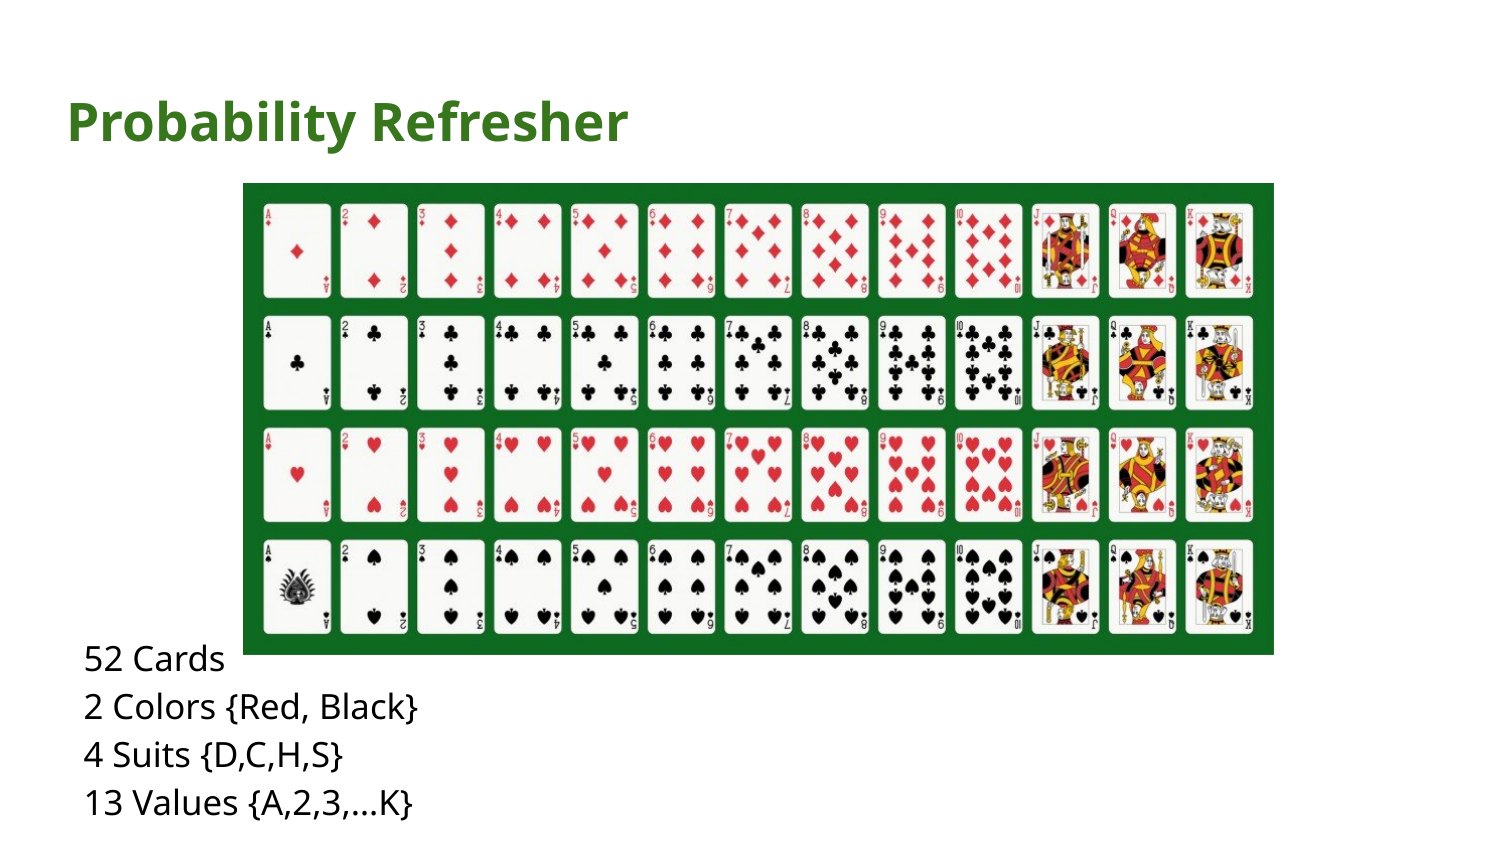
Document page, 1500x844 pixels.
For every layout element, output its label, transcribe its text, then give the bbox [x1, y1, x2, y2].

title Probability Refresher [51, 72, 1449, 167]
picture [243, 182, 1274, 655]
list 52 Cards 2 Colors {Red, Black} 4 Suits {D,C,H,S} 13 Values {A,2,3,…K} [51, 189, 1449, 844]
